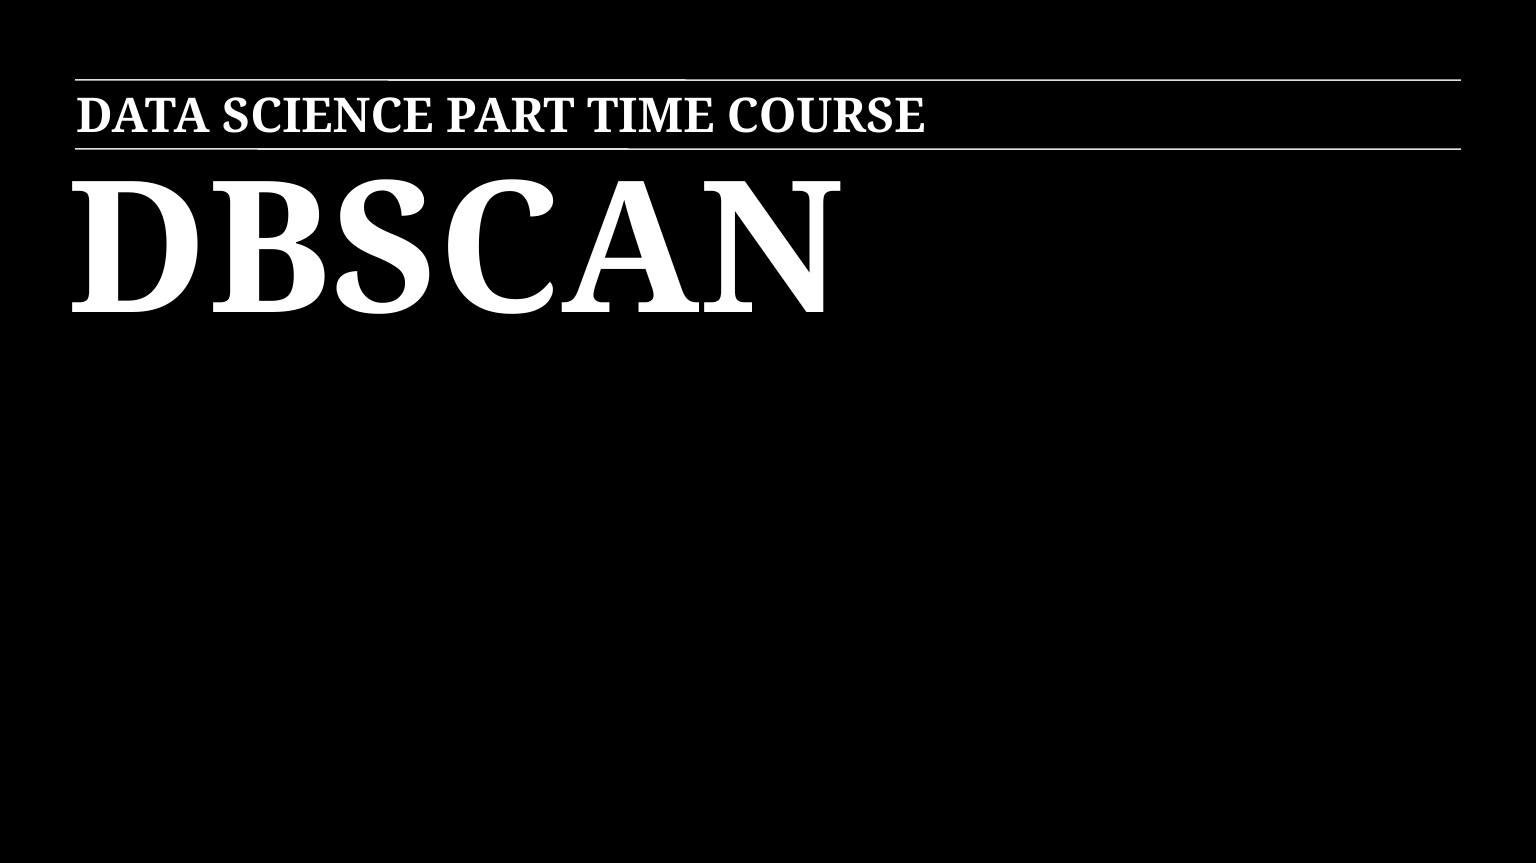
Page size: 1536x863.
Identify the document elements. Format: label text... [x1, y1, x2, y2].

list DATA SCIENCE PART TIME COURSE [60, 80, 1112, 184]
title DBSCAN [56, 182, 1440, 823]
